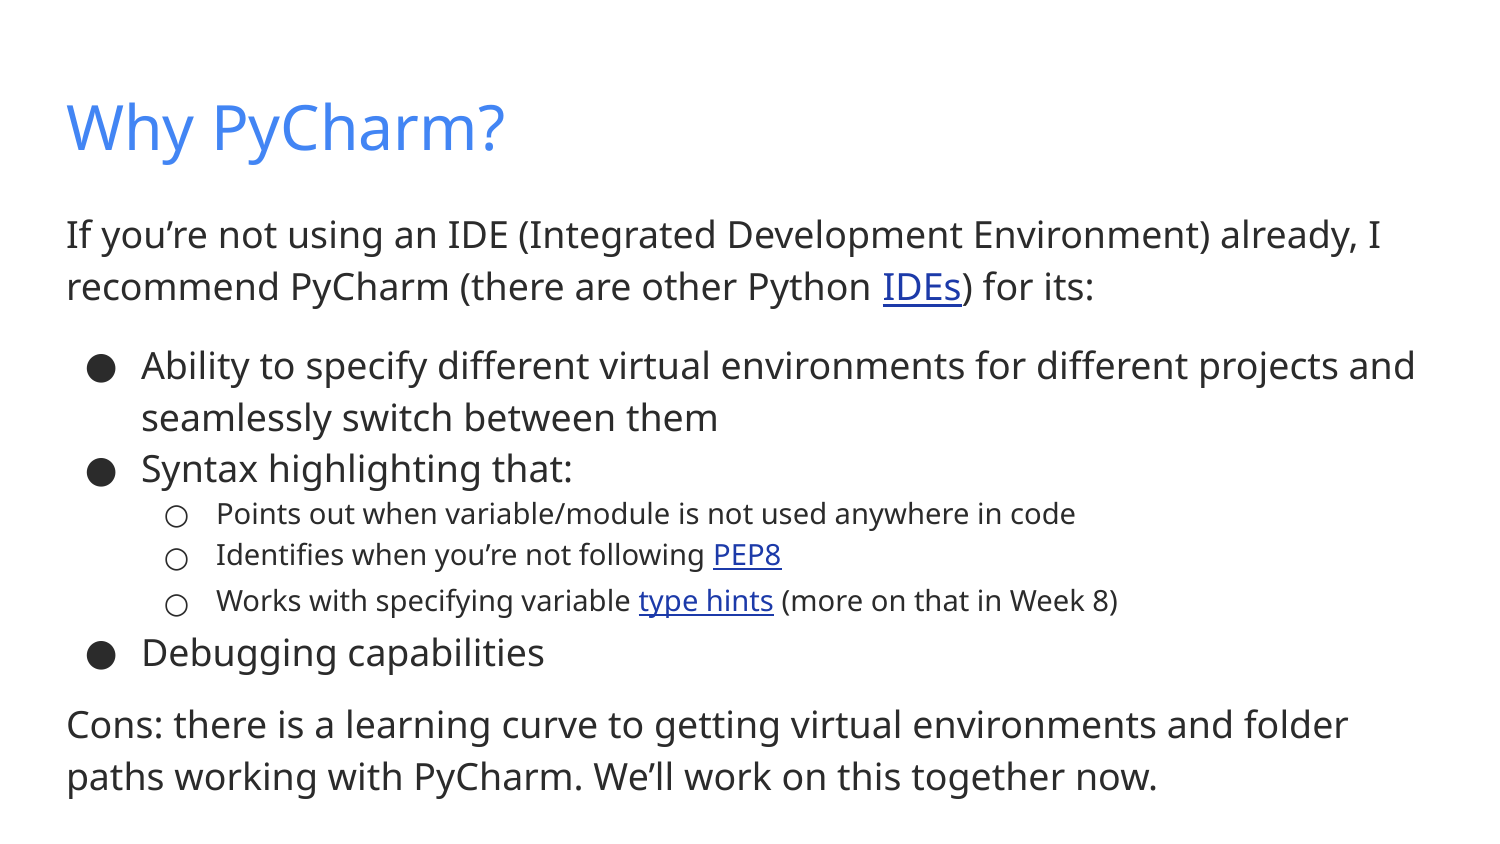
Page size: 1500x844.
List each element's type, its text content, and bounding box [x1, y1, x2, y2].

list If you’re not using an IDE (Integrated Development Environment) already, I recommend PyCharm (there are other Python IDEs) for its: Ability to specify different virtual environments for different projects and seamlessly switch between them Syntax highlighting that: Points out when variable/module is not used anywhere in code Identifies when you’re not following PEP8 Works with specifying variable type hints (more on that in Week 8) Debugging capabilities Cons: there is a learning curve to getting virtual environments and folder paths working with PyCharm. We’ll work on this together now. [51, 189, 1449, 808]
title Why PyCharm? [51, 72, 1449, 167]
